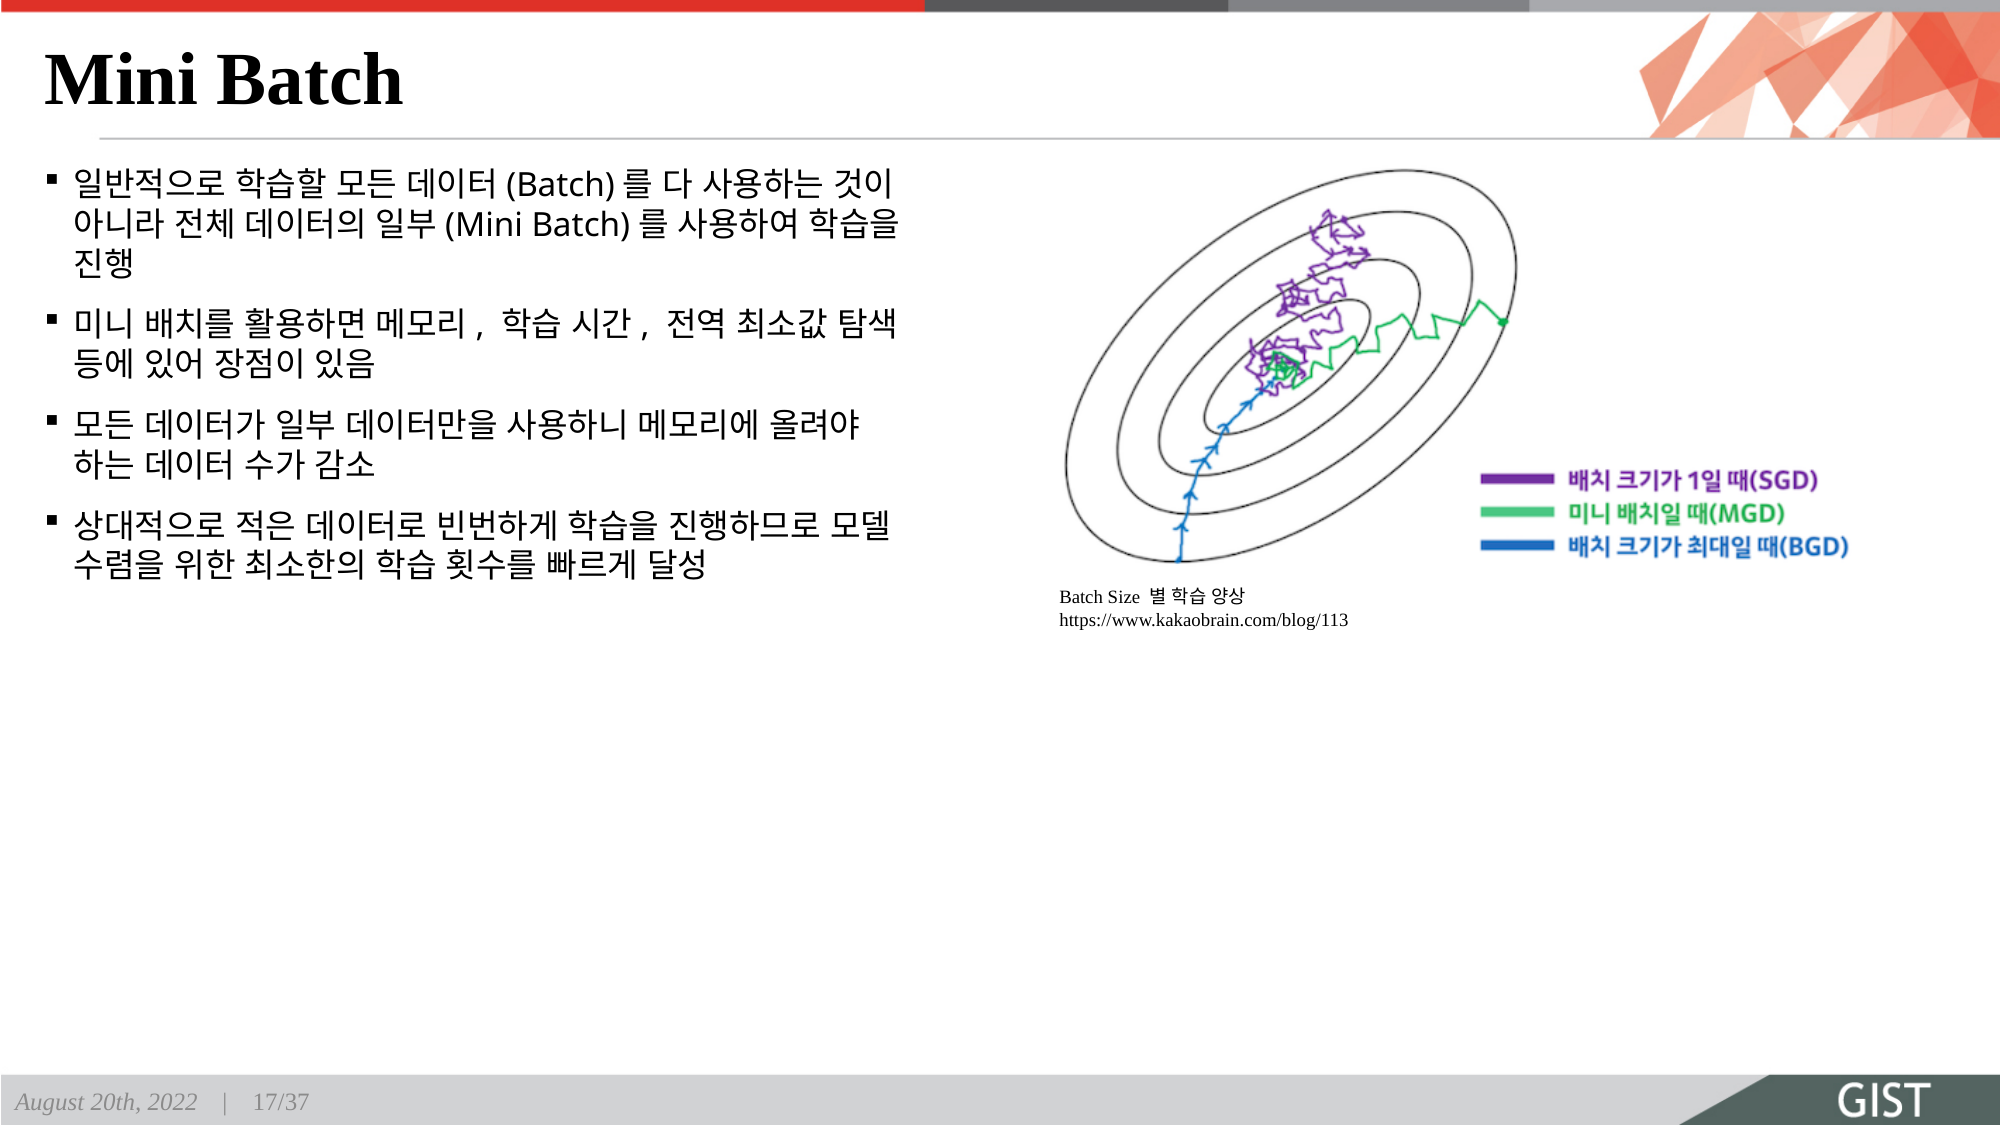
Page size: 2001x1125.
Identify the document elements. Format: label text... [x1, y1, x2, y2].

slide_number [0, 1075, 450, 1125]
text_box Batch Size 별 학습 양상 https://www.kakaobrain.com/blog/113 [1044, 578, 1364, 638]
picture [0, 0, 2000, 1125]
text_box 일반적으로 학습할 모든 데이터(Batch)를 다 사용하는 것이 아니라 전체 데이터의 일부(Mini Batch)를 사용하여 학습을 진행 미니 배치를 활용하면 메모리, 학습 시간, 전역 최소값 탐색 등에 있어 장점이 있음 모든 데이터가 일부 데이터만을 사용하니 메모리에 올려야 하는 데이터 수가 감소 상대적으로 적은 데이터로 빈번하게 학습을 진행하므로 모델 수렴을 위한 최소한의 학습 횟수를 빠르게 달성 [29, 155, 917, 1076]
title Mini Batch [29, 21, 1971, 139]
